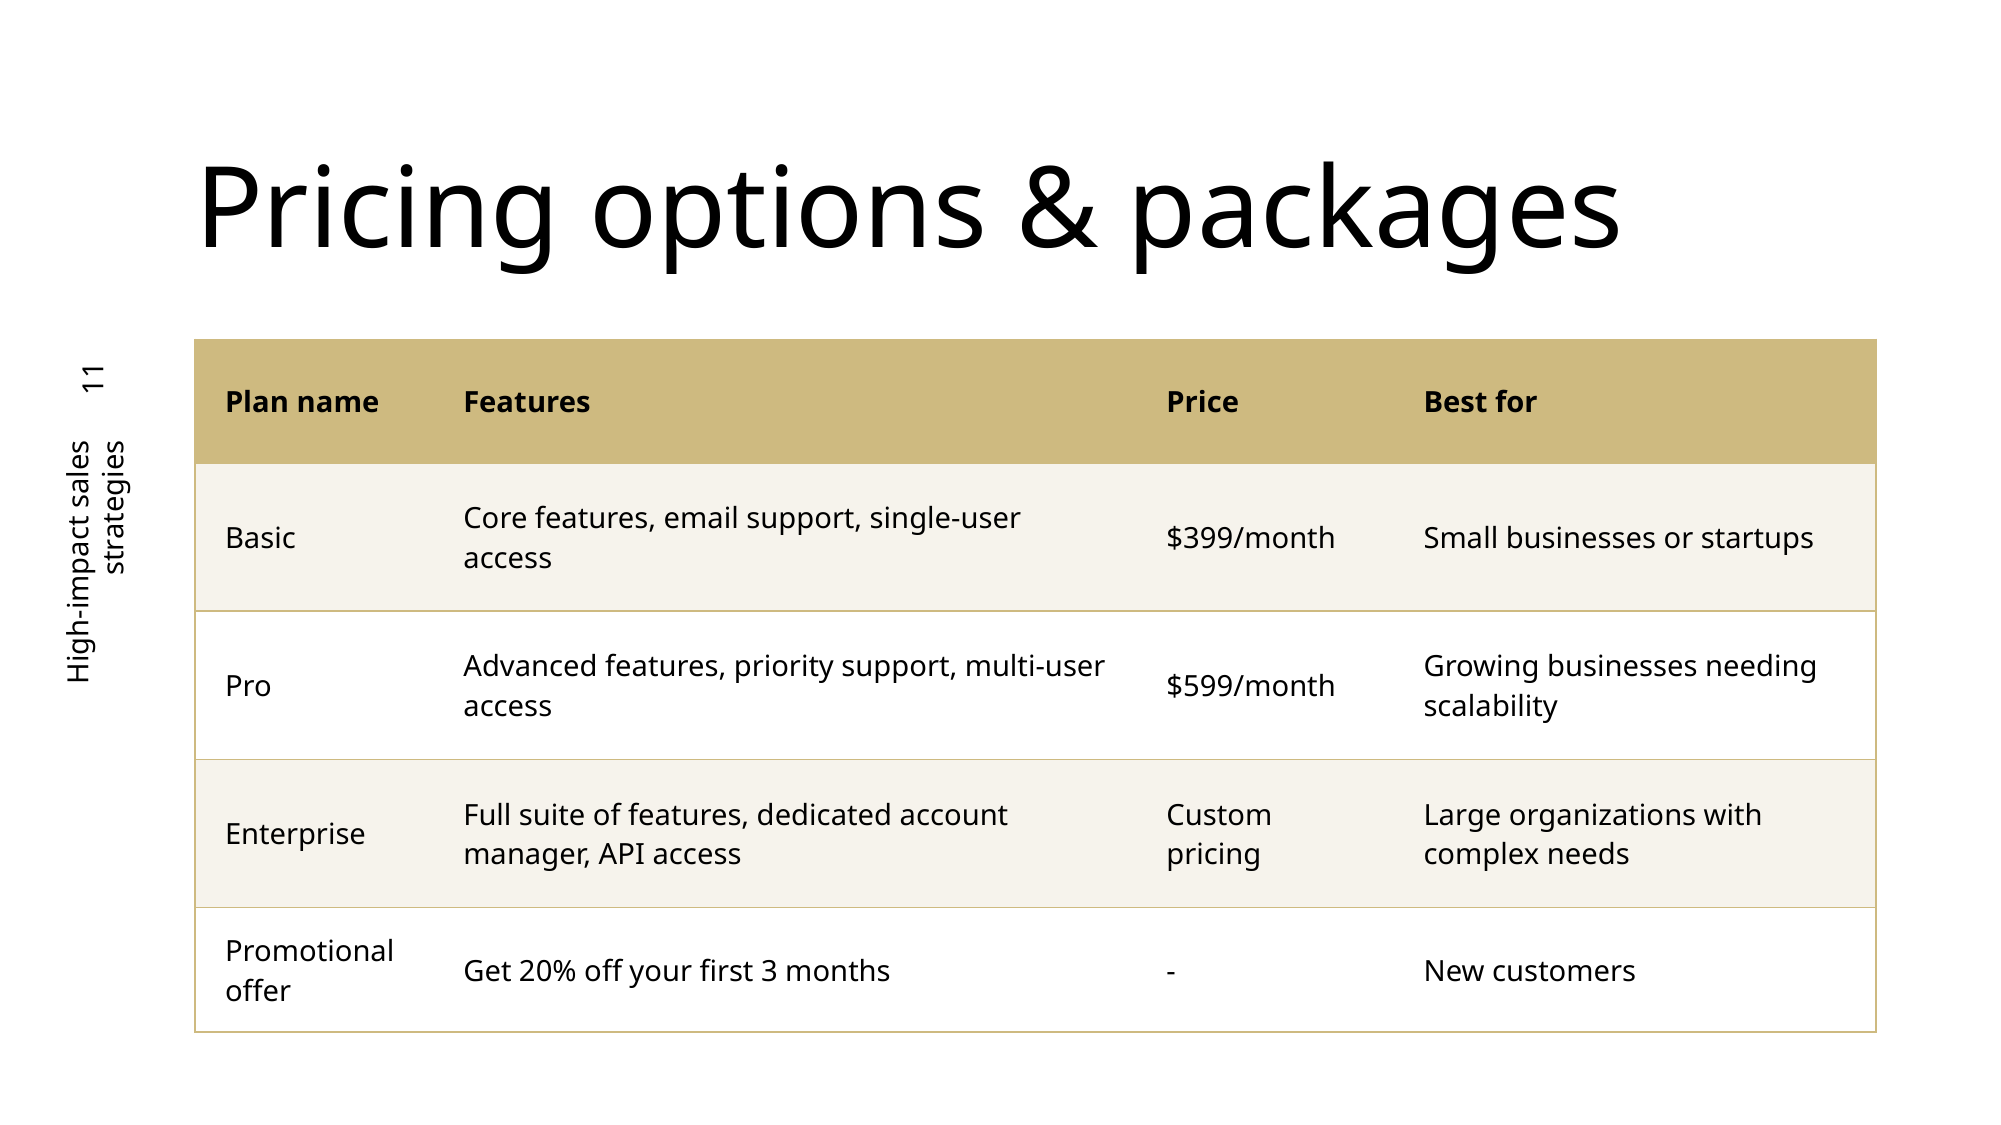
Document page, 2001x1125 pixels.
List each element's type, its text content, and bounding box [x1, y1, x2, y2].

footer High-impact sales strategies [64, 425, 124, 827]
table_cell - [1137, 908, 1394, 1031]
table_cell Core features, email support, single-user access [433, 464, 1137, 610]
table_cell Growing businesses needing scalability [1394, 612, 1875, 759]
table_cell Enterprise [196, 760, 433, 907]
table_cell $599/month [1137, 612, 1394, 759]
table_header Best for [1394, 340, 1875, 462]
table_cell Custom pricing [1137, 760, 1394, 907]
table_cell Full suite of features, dedicated account manager, API access [433, 760, 1137, 907]
table_cell $399/month [1137, 464, 1394, 610]
table_cell Promotional offer [196, 908, 433, 1031]
table_cell Large organizations with complex needs [1394, 760, 1875, 907]
title Pricing options & packages [195, 144, 1900, 287]
table_header Price [1137, 340, 1394, 462]
table_cell Basic [196, 464, 433, 610]
table_cell Pro [196, 612, 433, 759]
slide_number 11 [64, 339, 124, 411]
table_header Plan name [196, 340, 433, 462]
table_cell Advanced features, priority support, multi-user access [433, 612, 1137, 759]
table_cell Get 20% off your first 3 months [433, 908, 1137, 1031]
table_cell New customers [1394, 908, 1875, 1031]
table_header Features [433, 340, 1137, 462]
table_cell Small businesses or startups [1394, 464, 1875, 610]
